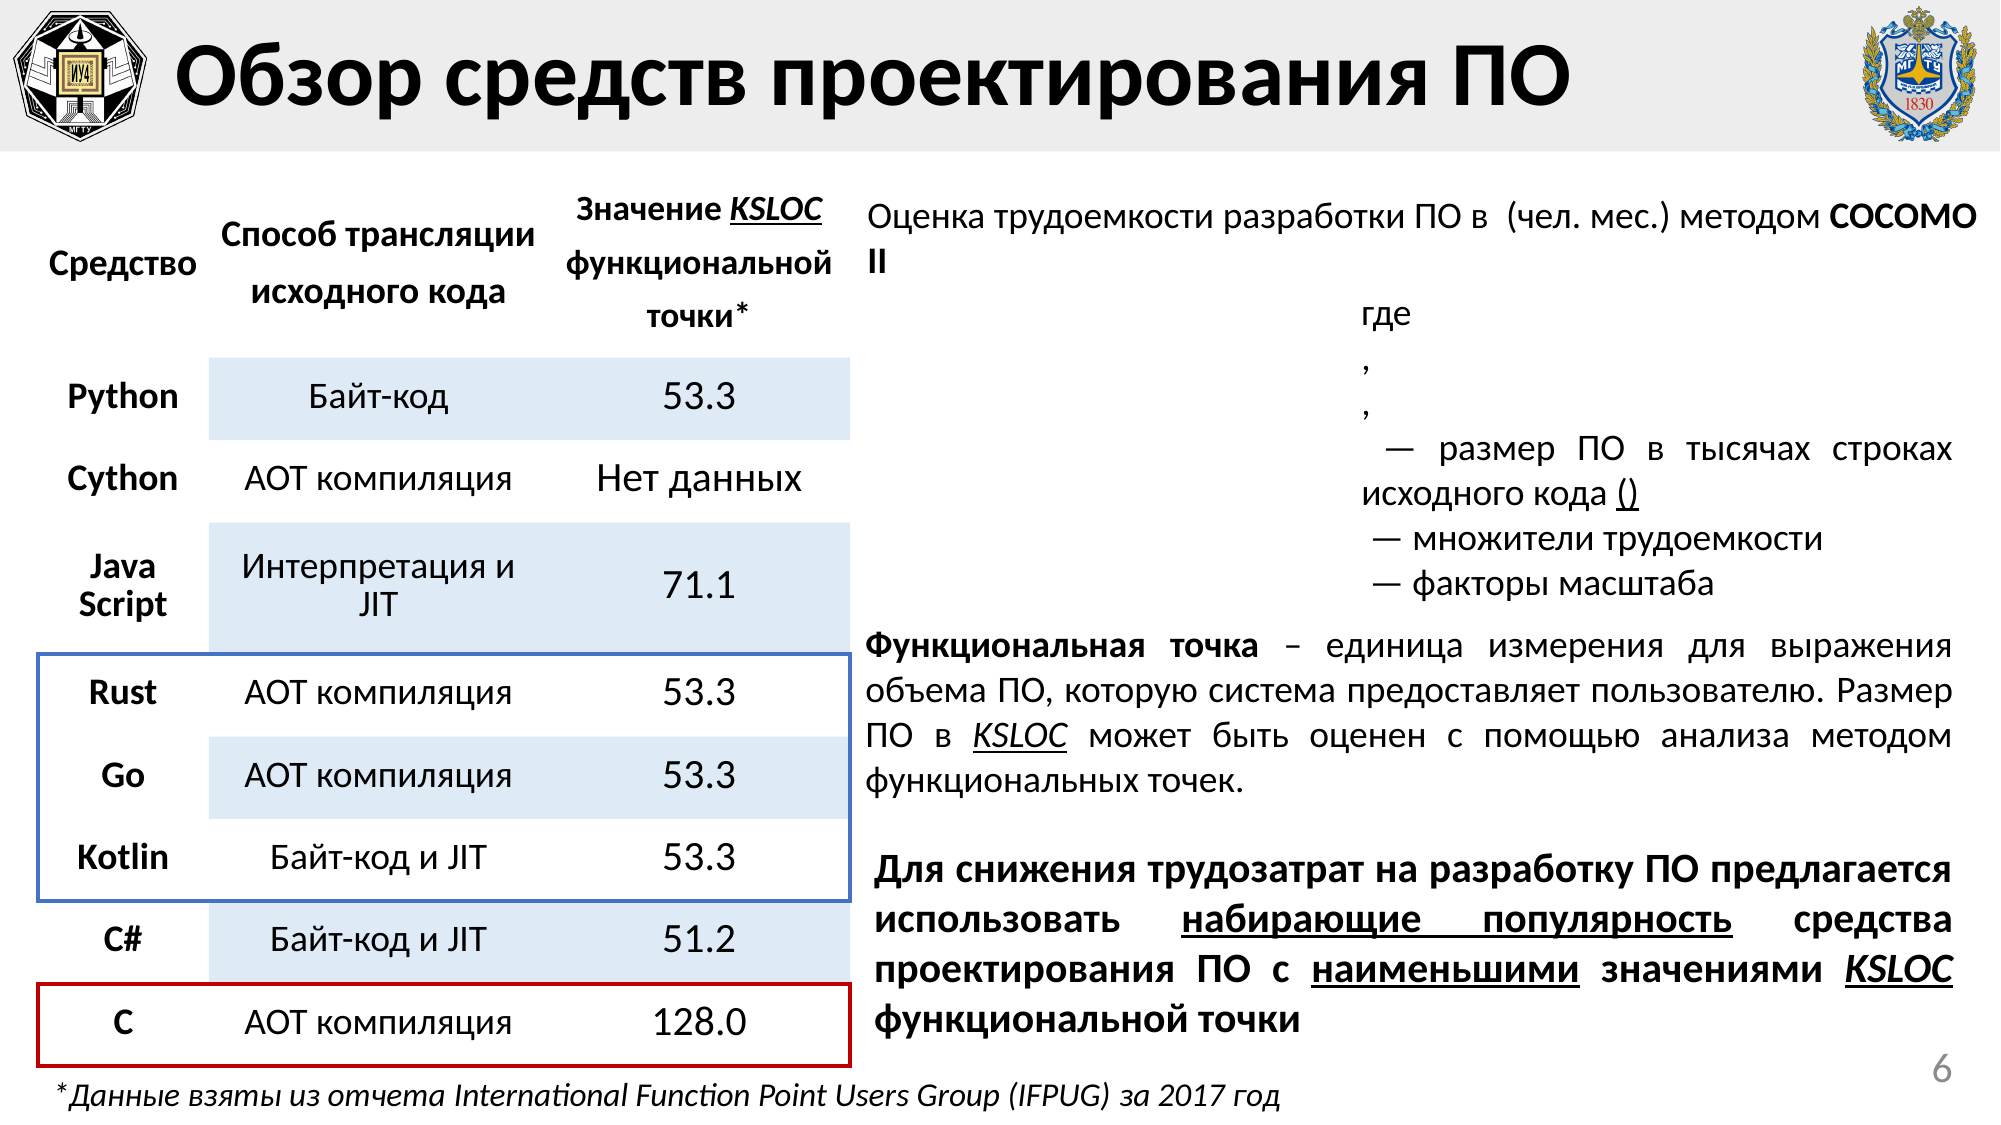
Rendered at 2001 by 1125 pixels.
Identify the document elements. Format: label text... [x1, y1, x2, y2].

table_cell AOT компиляция [209, 440, 548, 523]
table_cell AOT компиляция [209, 986, 548, 1064]
table_cell C# [38, 903, 209, 982]
text_box Для снижения трудозатрат на разработку ПО предлагается использовать набирающие популярность средства проектирования ПО с наименьшими значениями KSLOC функциональной точки [859, 833, 1968, 1049]
table_header Способ трансляции исходного кода [209, 155, 548, 358]
table_cell 53.3 [548, 656, 848, 737]
table_cell 53.3 [548, 819, 848, 899]
table_cell 51.2 [548, 903, 850, 982]
table_cell Cython [38, 440, 209, 523]
table_cell AOT компиляция [209, 656, 548, 737]
table_cell C [40, 986, 209, 1064]
table_cell Байт-код [209, 358, 548, 440]
table_cell Интерпретация и JIT [209, 523, 548, 652]
table_header Значение KSLOC функциональной точки* [548, 155, 850, 358]
table_cell Go [40, 737, 209, 819]
table_cell Python [38, 358, 209, 440]
table_header Средство [38, 155, 209, 358]
table_cell AOT компиляция [209, 737, 548, 819]
table_cell Байт-код и JIT [209, 819, 548, 899]
picture [1862, 6, 1977, 142]
table_cell Байт-код и JIT [209, 903, 548, 982]
table_cell Нет данных [548, 440, 850, 523]
text_box Функциональная точка – единица измерения для выражения объема ПО, которую система предоставляет пользователю. Размер ПО в KSLOC может быть оценен с помощью анализа методом функциональных точек. [850, 613, 1968, 808]
table_cell 71.1 [548, 523, 850, 652]
table_cell 53.3 [548, 358, 850, 440]
text_box *Данные взяты из отчета International Function Point Users Group (IFPUG) за 2017 год [37, 1066, 1768, 1121]
slide_number 6 [1517, 1049, 1968, 1097]
table_cell Rust [40, 656, 209, 737]
table_cell 53.3 [548, 737, 848, 819]
title Обзор средств проектирования ПО [160, 0, 1850, 152]
picture [13, 11, 147, 142]
table_cell Java Script [38, 523, 209, 652]
table_cell Kotlin [40, 819, 209, 899]
table_cell 128.0 [548, 986, 848, 1064]
